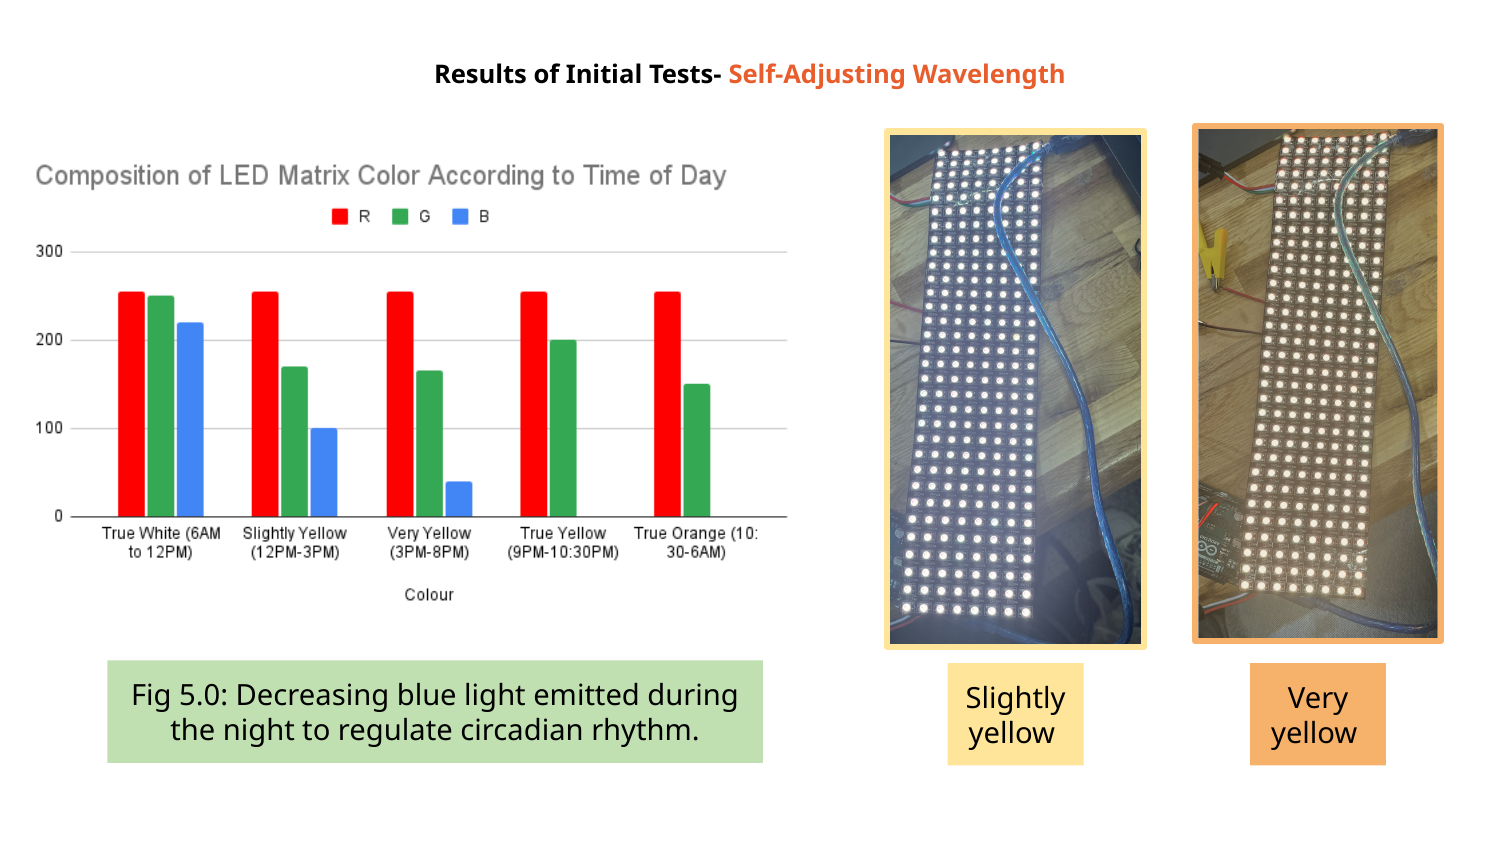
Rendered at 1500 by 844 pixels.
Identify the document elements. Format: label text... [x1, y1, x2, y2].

text_box Slightly yellow [947, 663, 1084, 766]
picture [1198, 128, 1438, 639]
title Results of Initial Tests- Self-Adjusting Wavelength [75, 43, 1425, 105]
text_box Very yellow [1250, 663, 1386, 766]
text_box Fig 5.0: Decreasing blue light emitted during the night to regulate circadian rhythm. [107, 660, 763, 763]
picture [889, 134, 1142, 644]
picture [10, 134, 812, 631]
